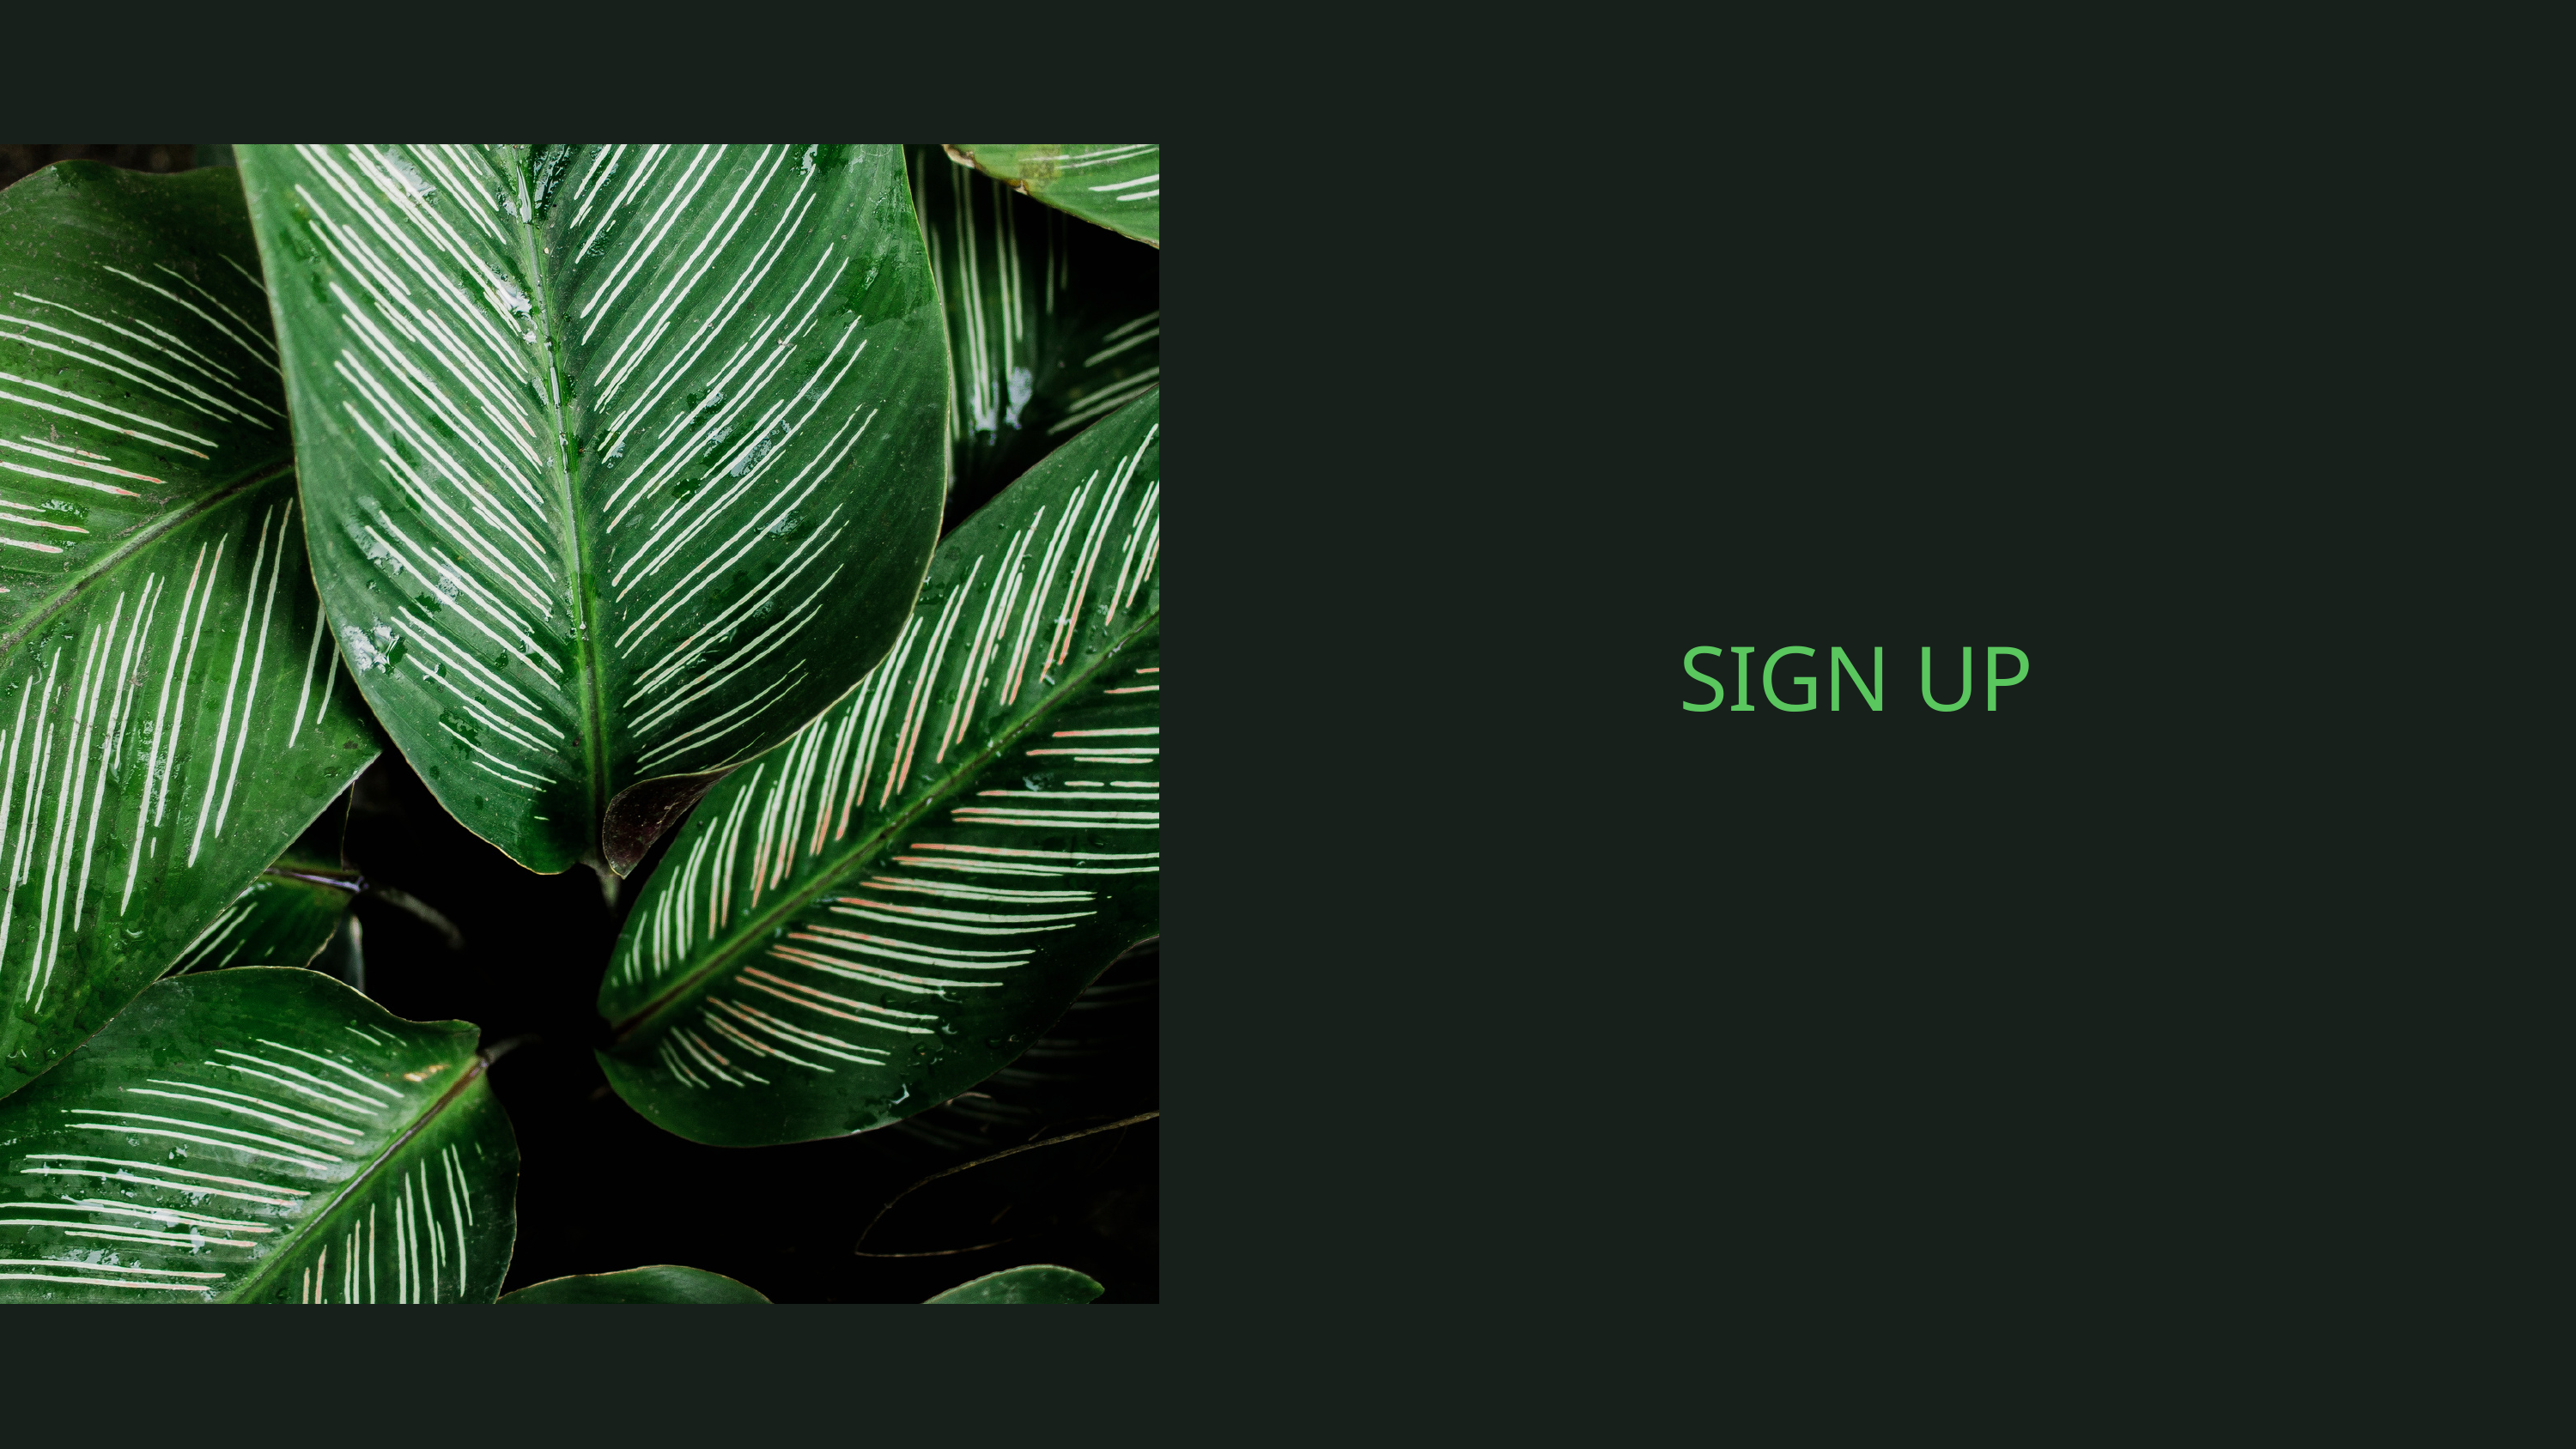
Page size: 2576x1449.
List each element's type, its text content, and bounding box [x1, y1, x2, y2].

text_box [0, 144, 1160, 1304]
text_box SIGN UP [1678, 603, 2471, 730]
